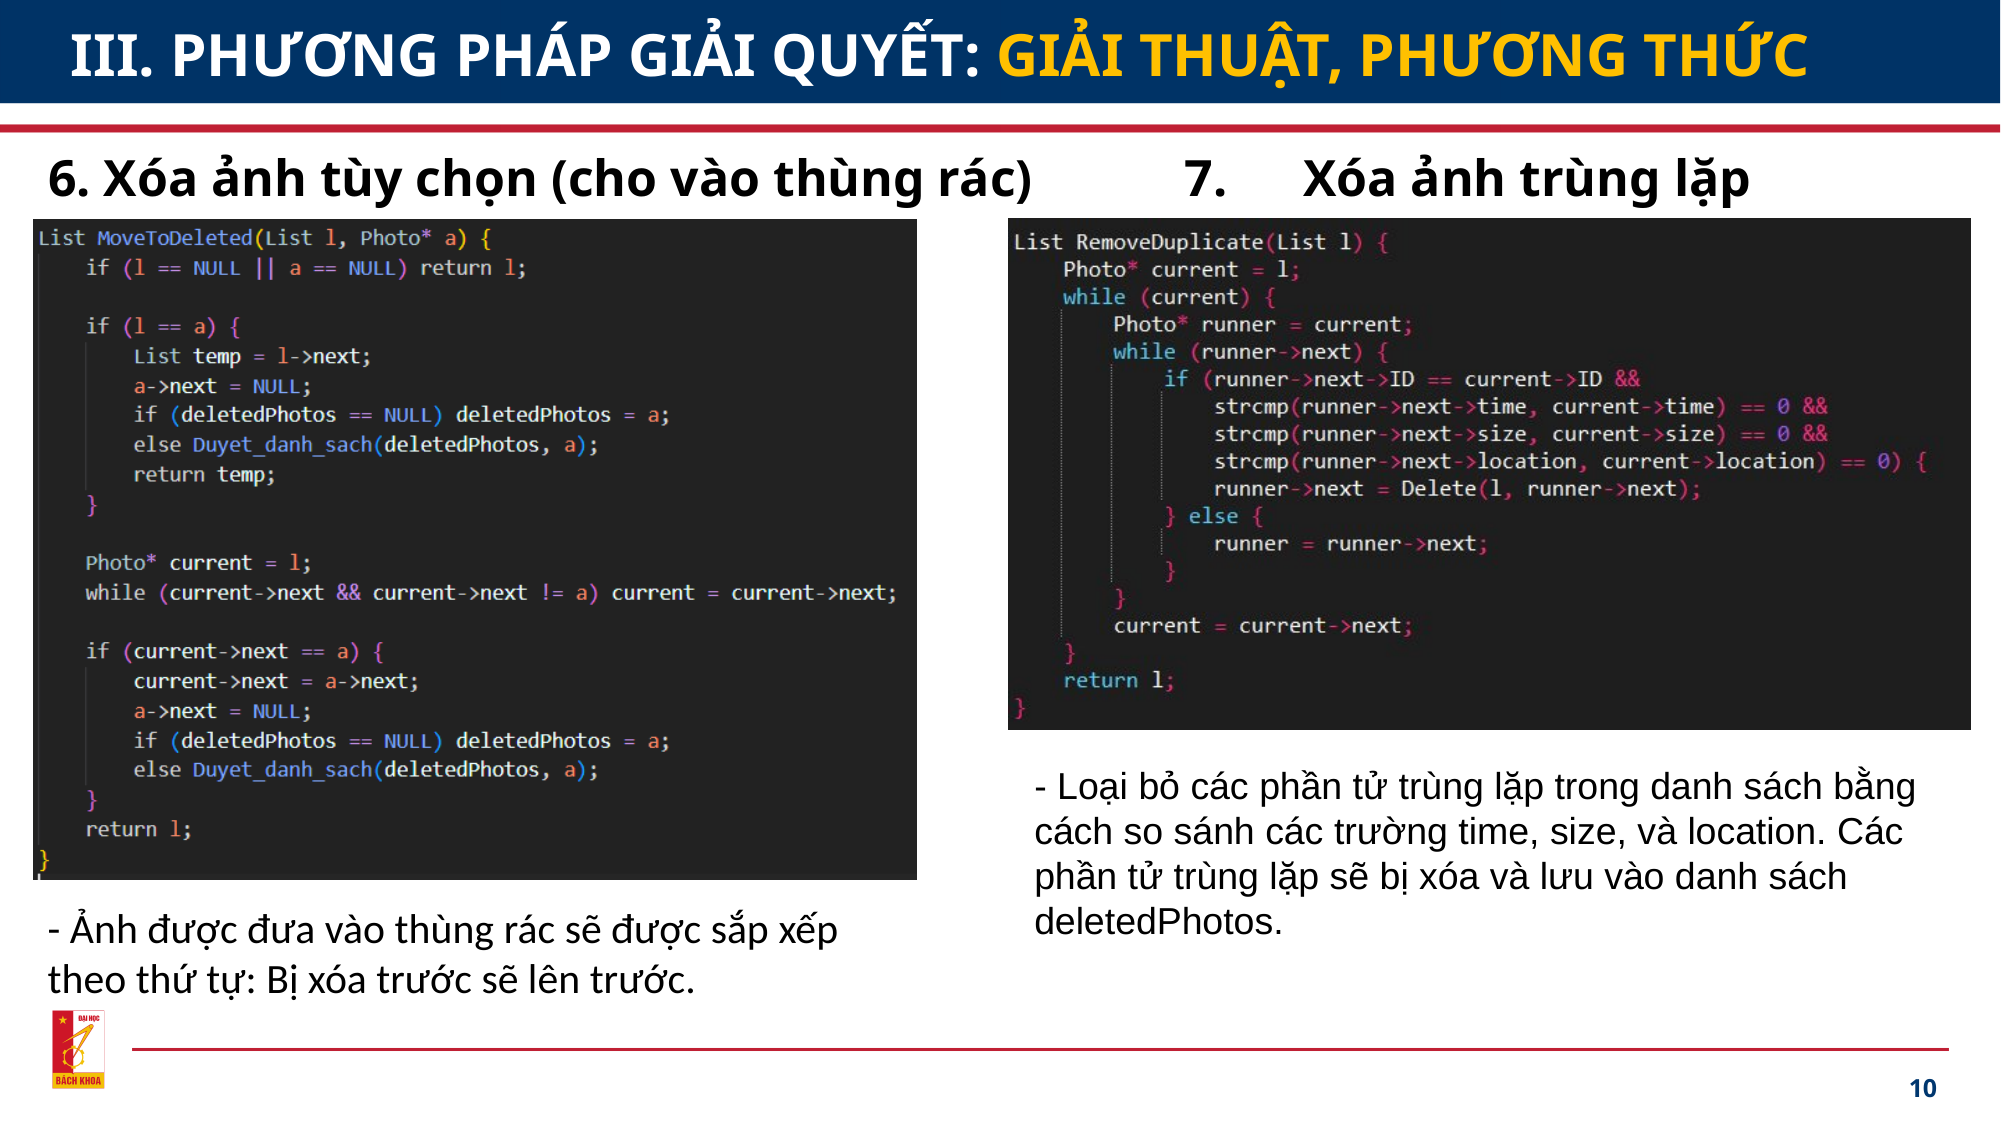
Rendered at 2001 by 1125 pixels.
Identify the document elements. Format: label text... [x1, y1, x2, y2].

picture [0, 0, 2001, 1125]
text_box 6. Xóa ảnh tùy chọn (cho vào thùng rác) 7. Xóa ảnh trùng lặp [33, 139, 1845, 960]
text_box - Ảnh được đưa vào thùng rác sẽ được sắp xếp theo thứ tự: Bị xóa trước sẽ lên trước. [33, 893, 886, 1009]
text_box - Loại bỏ các phần tử trùng lặp trong danh sách bằng cách so sánh các trường time, size, và location. Các phần tử trùng lặp sẽ bị xóa và lưu vào danh sách deletedPhotos. [1019, 754, 1945, 950]
title III. PHƯƠNG PHÁP GIẢI QUYẾT: GIẢI THUẬT, PHƯƠNG THỨC [55, 18, 1945, 90]
slide_number 10 [1502, 1065, 1953, 1125]
